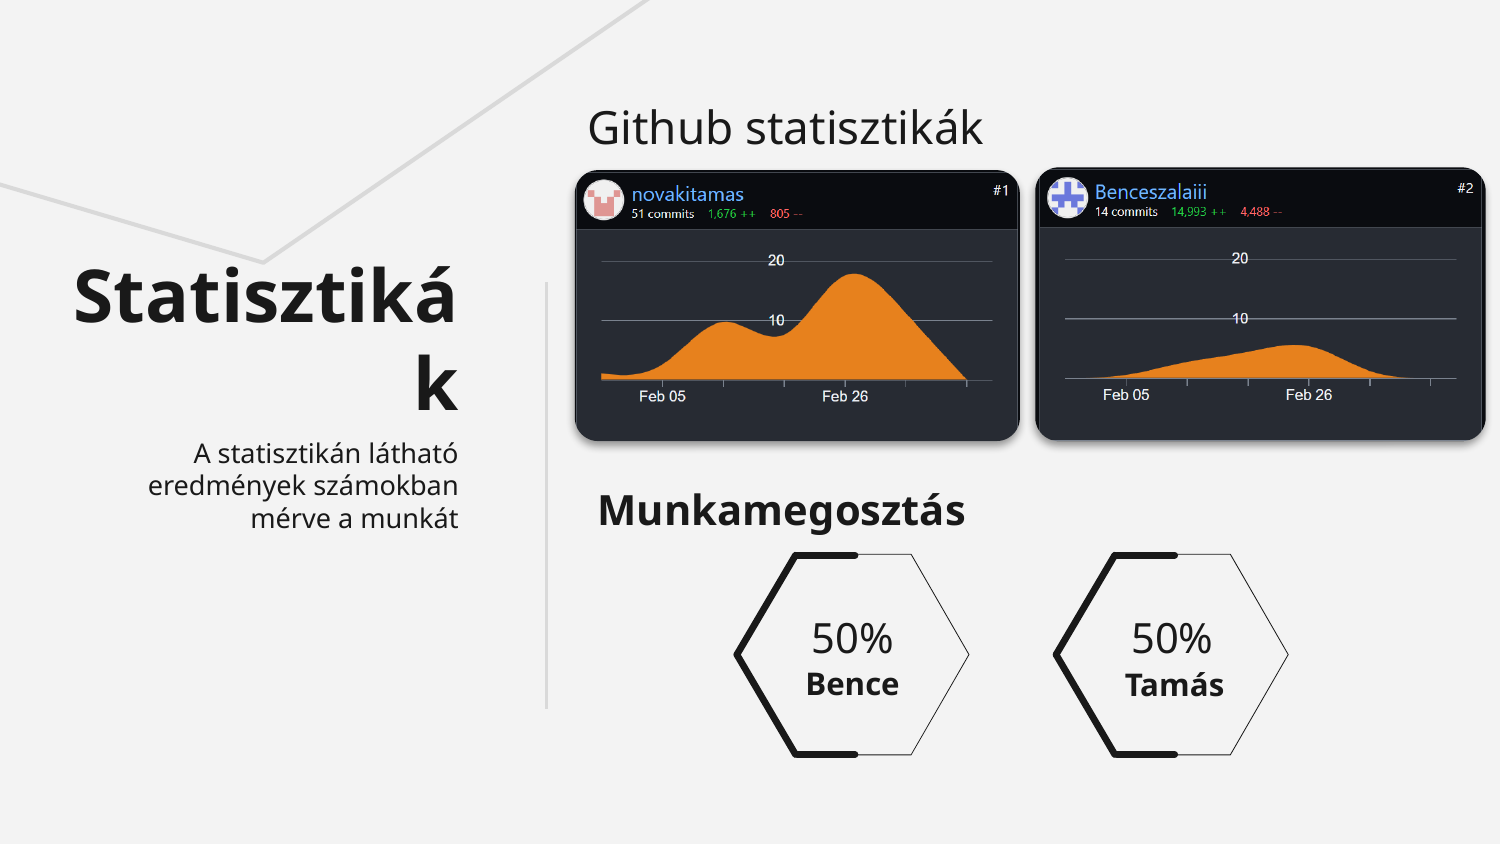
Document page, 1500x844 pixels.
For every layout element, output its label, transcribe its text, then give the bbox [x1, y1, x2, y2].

title Github statisztikák [451, 83, 1000, 239]
picture [574, 169, 1021, 442]
text_box Bence [800, 665, 961, 709]
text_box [1055, 662, 1115, 755]
text_box 50% [800, 608, 962, 665]
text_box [1055, 554, 1115, 655]
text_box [736, 554, 796, 655]
picture [1035, 167, 1486, 442]
title Statisztikák [35, 333, 474, 441]
text_box 50% [1120, 608, 1281, 665]
title Munkamegosztás [582, 488, 1000, 550]
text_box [736, 662, 796, 755]
subtitle A statisztikán látható eredmények számokban mérve a munkát [124, 421, 474, 581]
text_box Tamás [1120, 657, 1283, 710]
